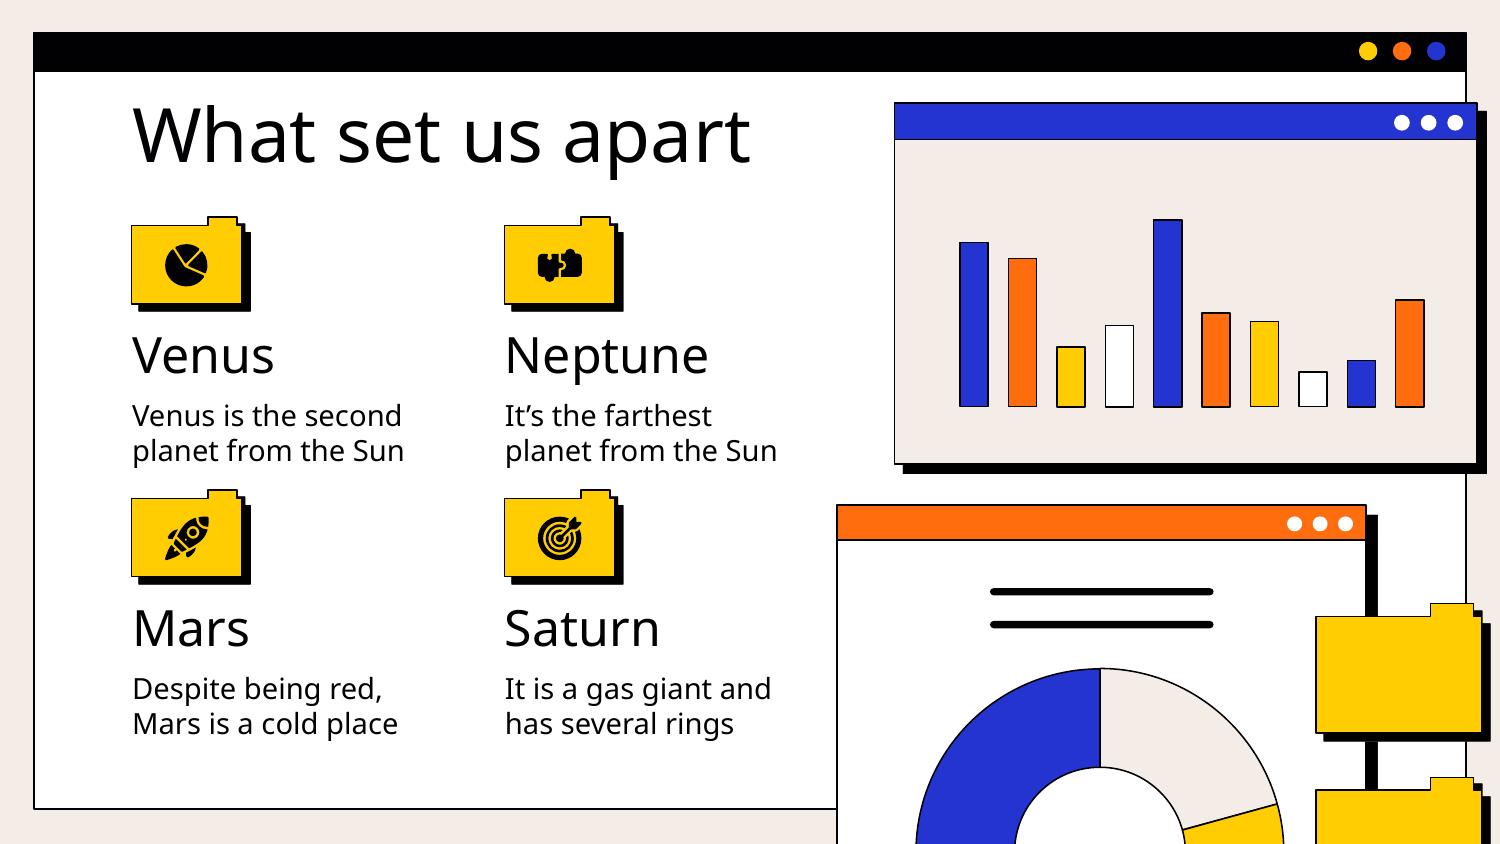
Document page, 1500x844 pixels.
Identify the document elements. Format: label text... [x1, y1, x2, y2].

subtitle It is a gas giant and has several rings [489, 654, 819, 756]
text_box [537, 248, 583, 283]
title Saturn [489, 584, 819, 654]
title What set us apart [116, 72, 1383, 195]
text_box [131, 217, 243, 304]
text_box [1371, 777, 1482, 844]
title Venus [116, 311, 446, 382]
subtitle It’s the farthest planet from the Sun [489, 382, 819, 484]
text_box [504, 489, 616, 577]
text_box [537, 516, 583, 561]
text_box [164, 243, 209, 287]
subtitle Venus is the second planet from the Sun [116, 382, 446, 484]
text_box [1371, 603, 1482, 734]
title Mars [116, 584, 446, 654]
title Neptune [489, 311, 819, 382]
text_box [894, 102, 1478, 464]
subtitle Despite being red, Mars is a cold place [116, 654, 446, 756]
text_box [164, 516, 210, 561]
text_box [836, 504, 1367, 844]
text_box [504, 217, 616, 304]
text_box [131, 489, 243, 577]
